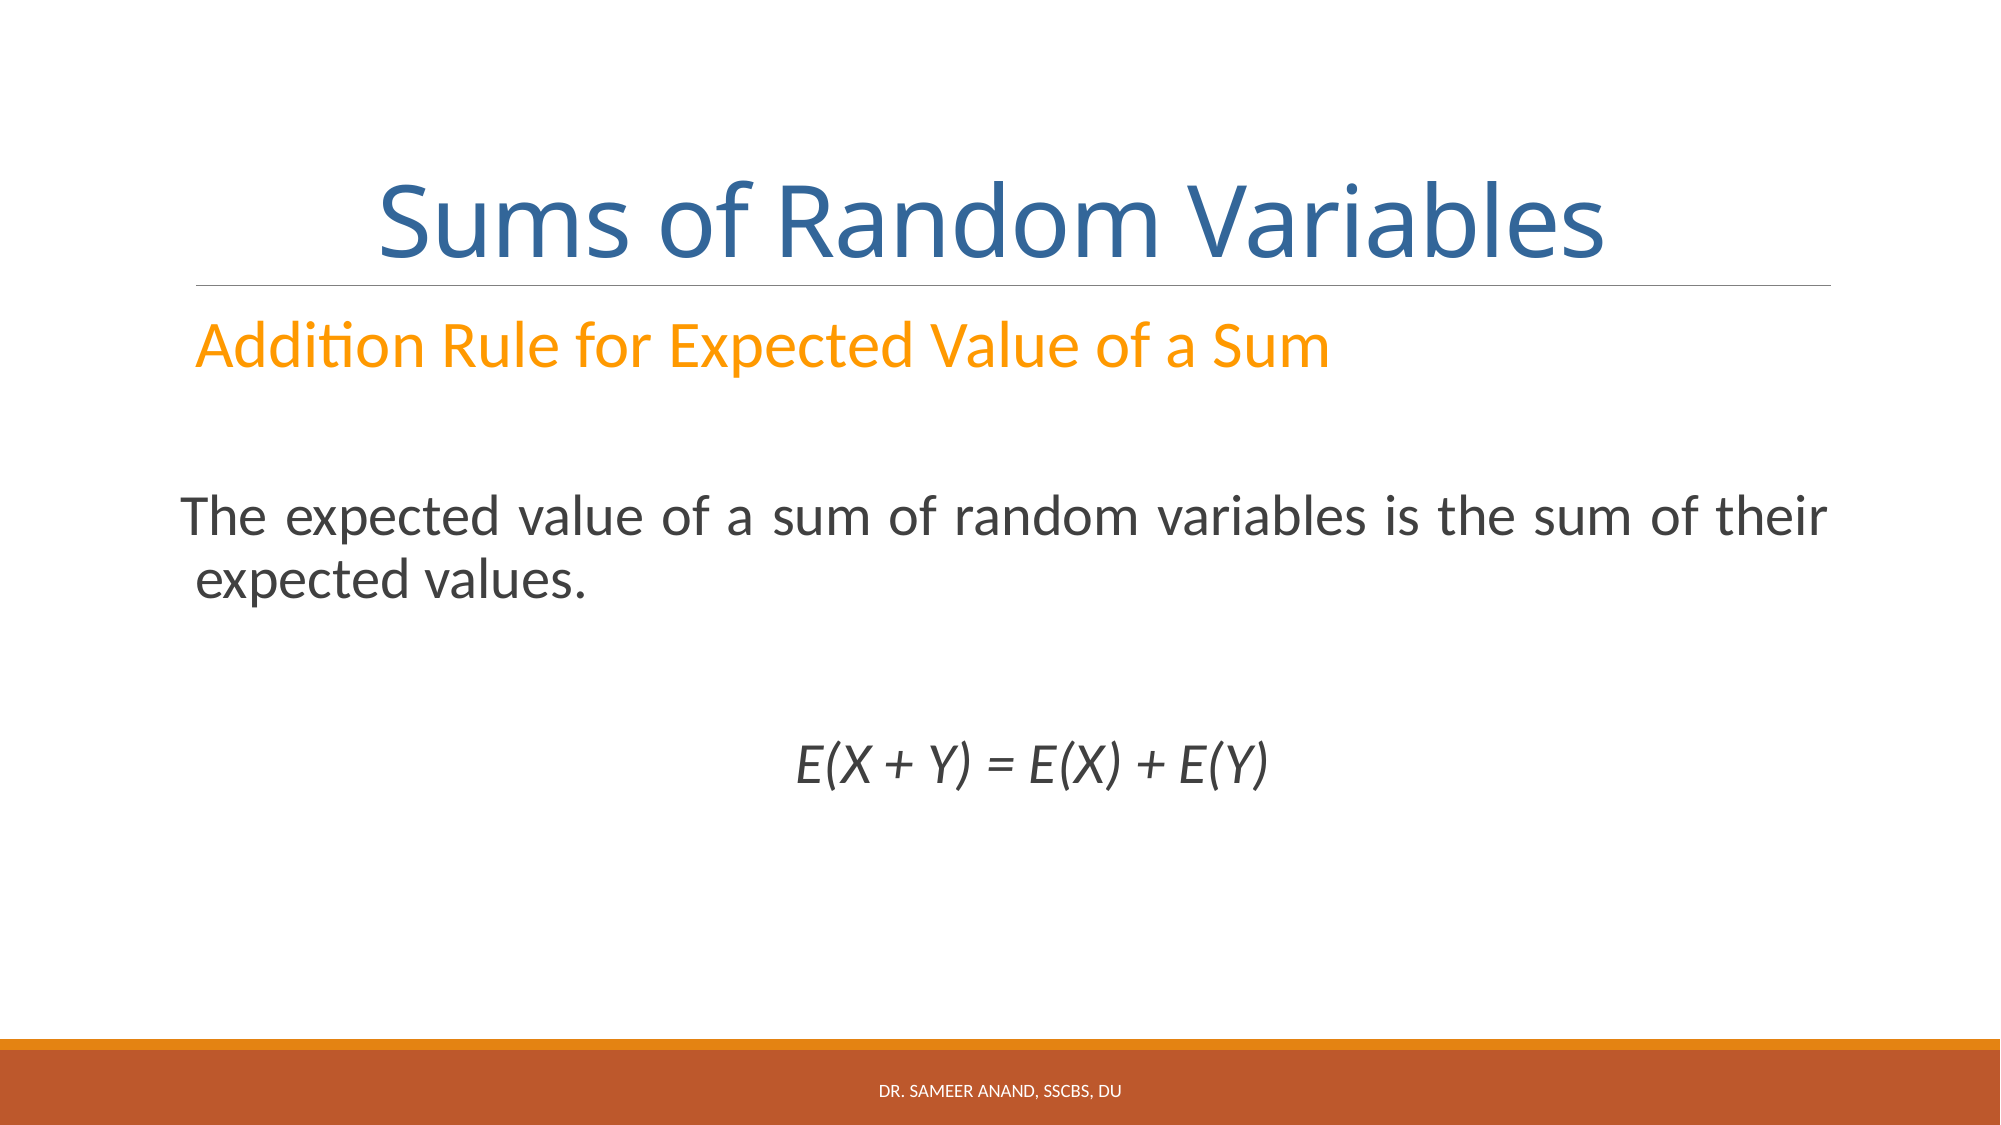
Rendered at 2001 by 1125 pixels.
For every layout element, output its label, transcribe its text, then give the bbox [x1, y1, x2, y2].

list Addition Rule for Expected Value of a Sum The expected value of a sum of random variables is the sum of their expected values. E(X + Y) = E(X) + E(Y) [180, 302, 1830, 963]
title Sums of Random Variables [180, 47, 1830, 285]
footer Dr. Sameer Anand, SSCBS, DU [604, 1059, 1396, 1120]
